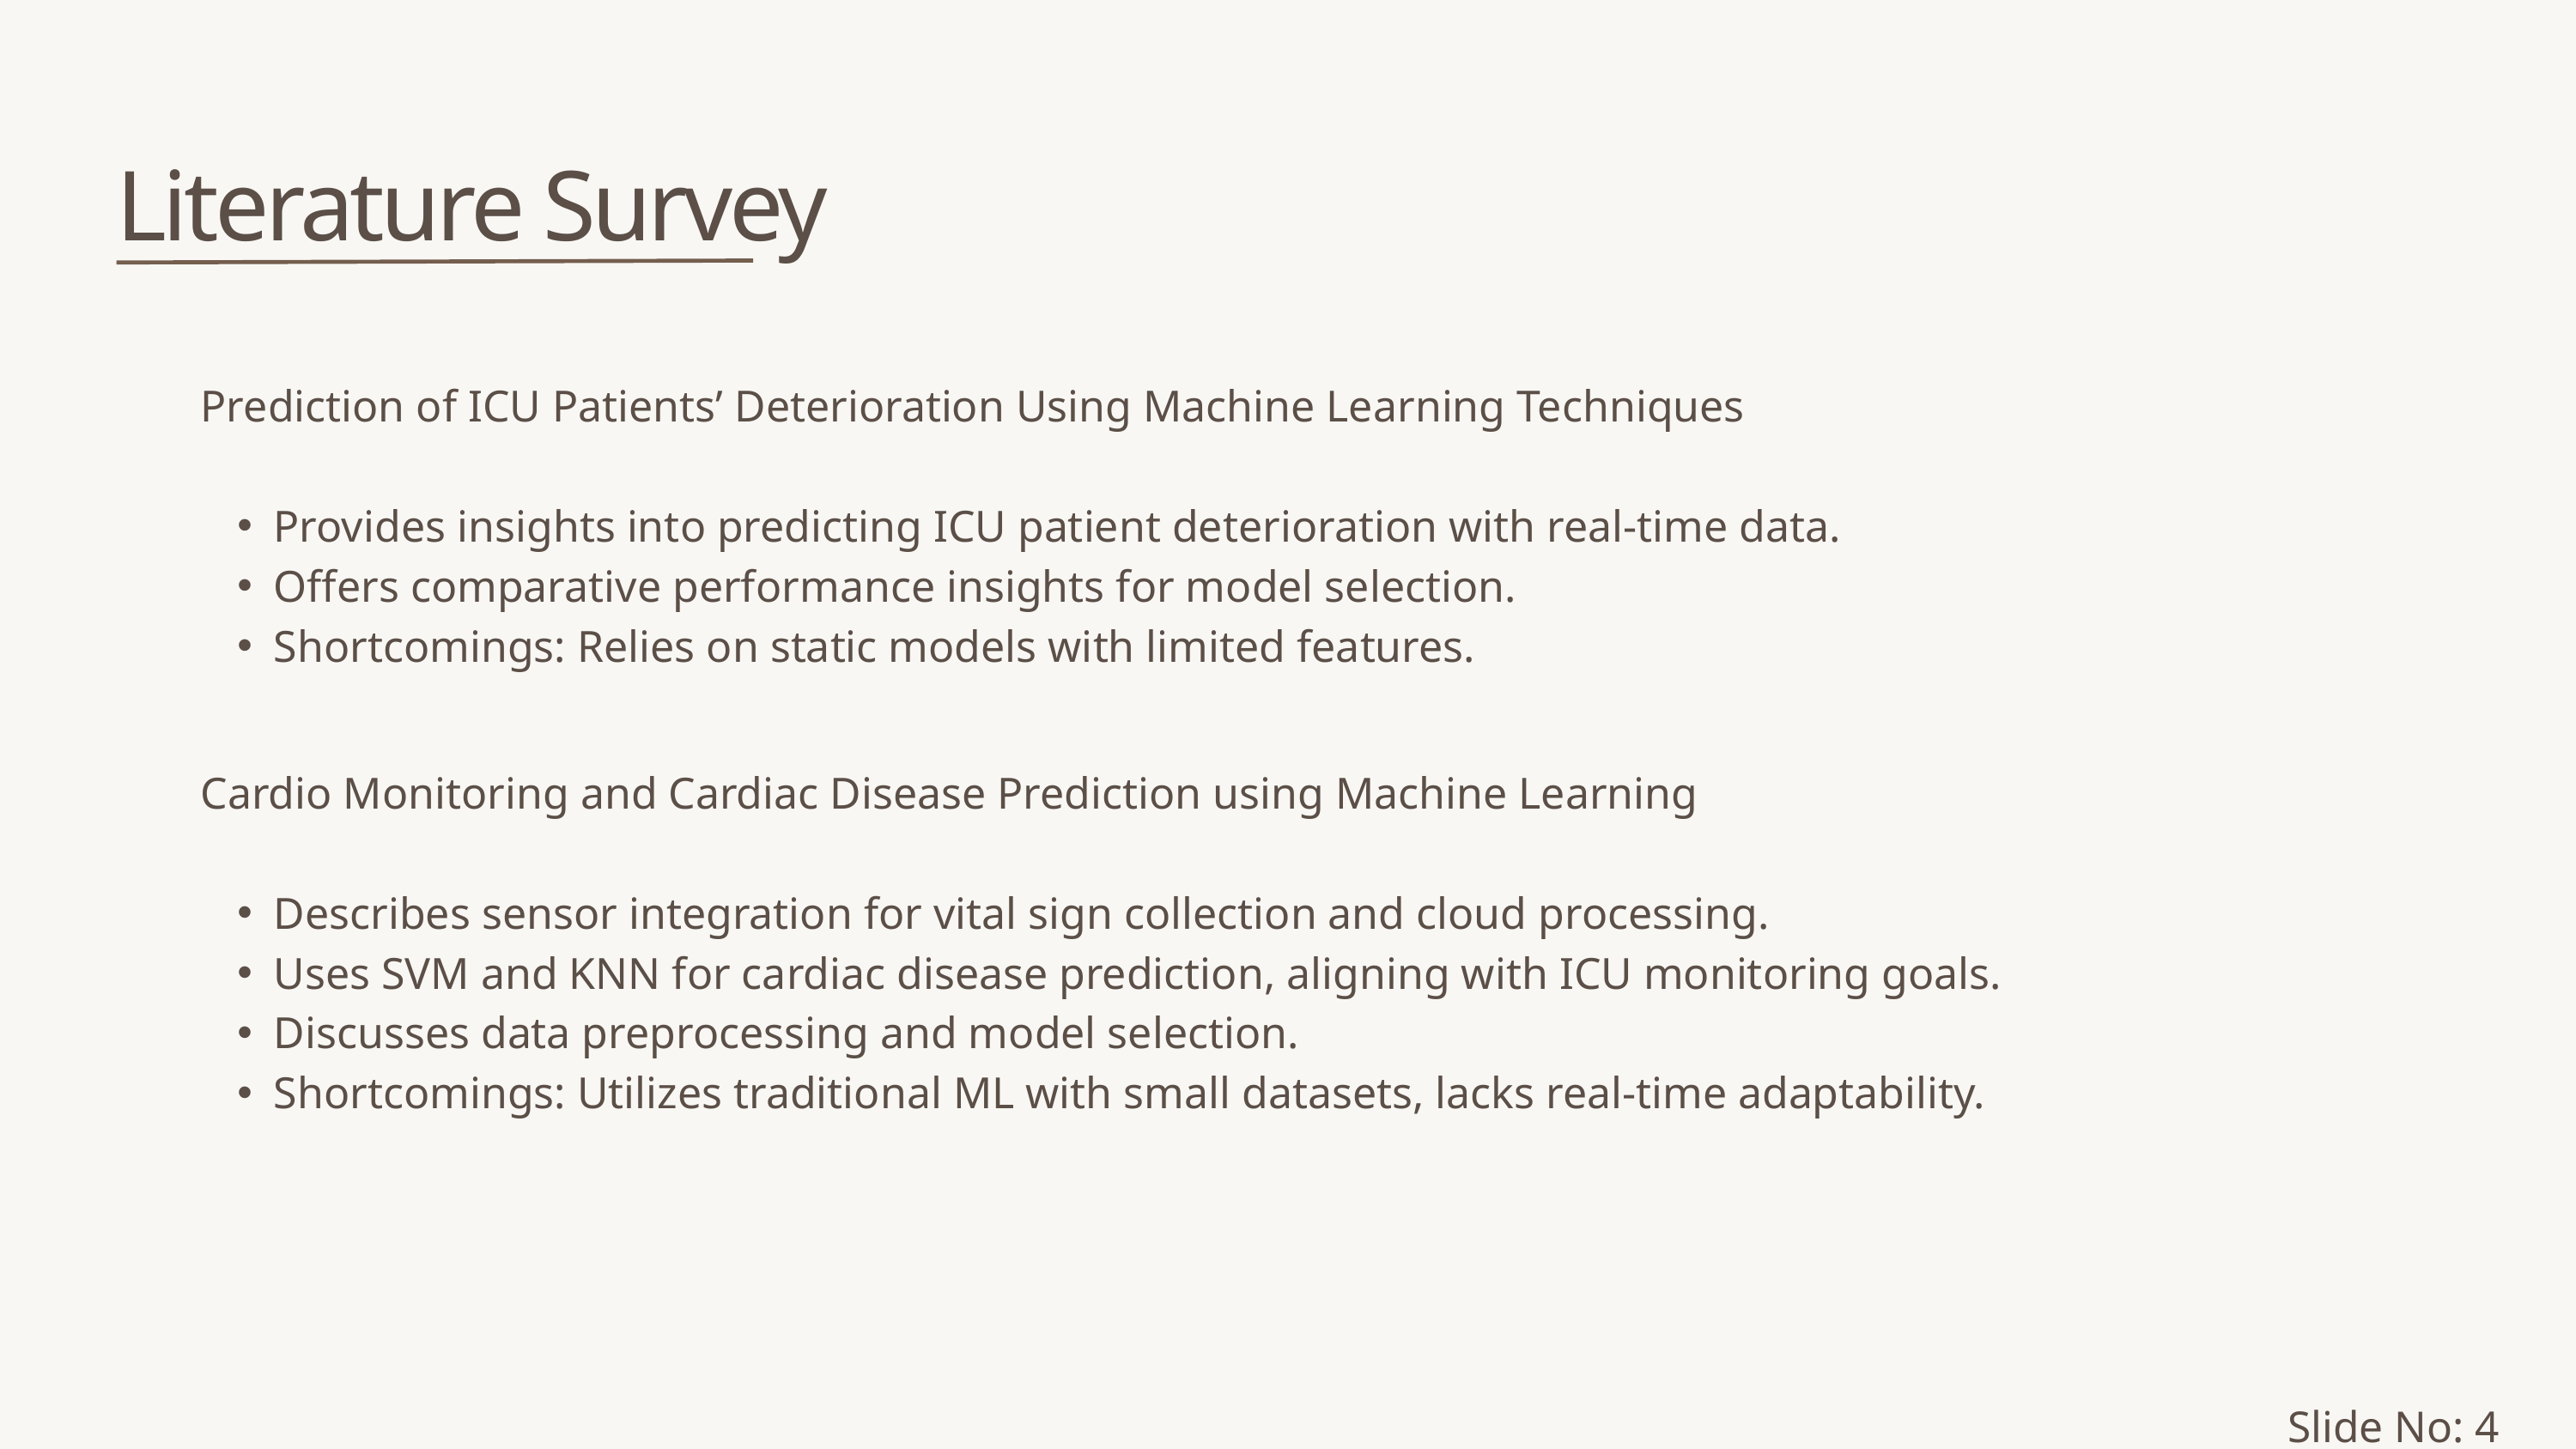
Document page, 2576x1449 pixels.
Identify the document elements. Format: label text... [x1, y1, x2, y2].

text_box Cardio Monitoring and Cardiac Disease Prediction using Machine Learning Describes sensor integration for vital sign collection and cloud processing. Uses SVM and KNN for cardiac disease prediction, aligning with ICU monitoring goals. Discusses data preprocessing and model selection. Shortcomings: Utilizes traditional ML with small datasets, lacks real-time adaptability. [200, 757, 2182, 1238]
text_box Literature Survey [116, 136, 1852, 261]
text_box Slide No: 4 [2254, 1391, 2533, 1449]
text_box Prediction of ICU Patients’ Deterioration Using Machine Learning Techniques Provides insights into predicting ICU patient deterioration with real-time data. Offers comparative performance insights for model selection. Shortcomings: Relies on static models with limited features. [200, 370, 2336, 731]
